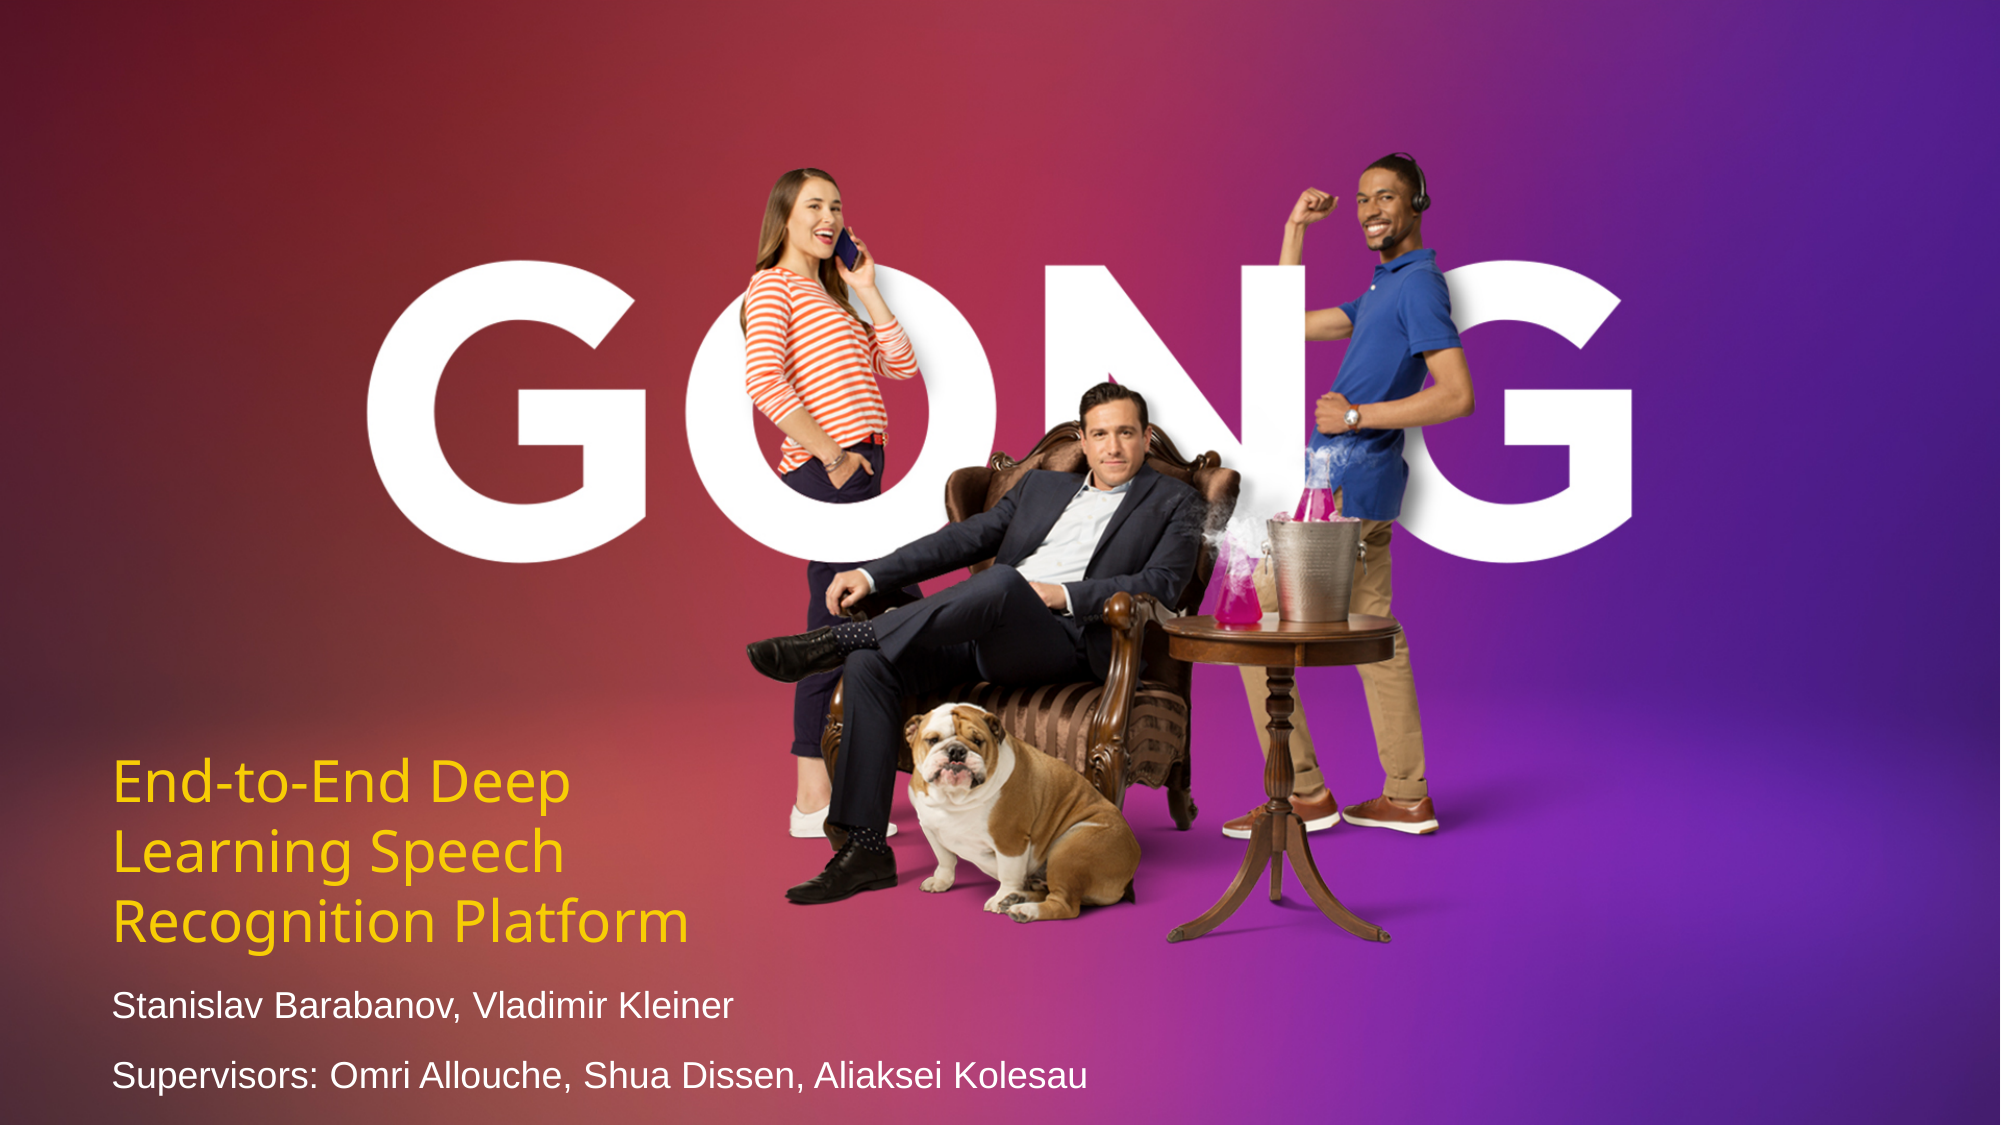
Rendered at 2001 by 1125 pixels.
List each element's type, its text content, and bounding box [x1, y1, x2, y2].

picture [0, 0, 2000, 1125]
subtitle Stanislav Barabanov, Vladimir Kleiner [96, 973, 1597, 1043]
title End-to-End Deep Learning Speech Recognition Platform [96, 570, 788, 962]
text_box Supervisors: Omri Allouche, Shua Dissen, Aliaksei Kolesau [96, 1043, 1597, 1115]
